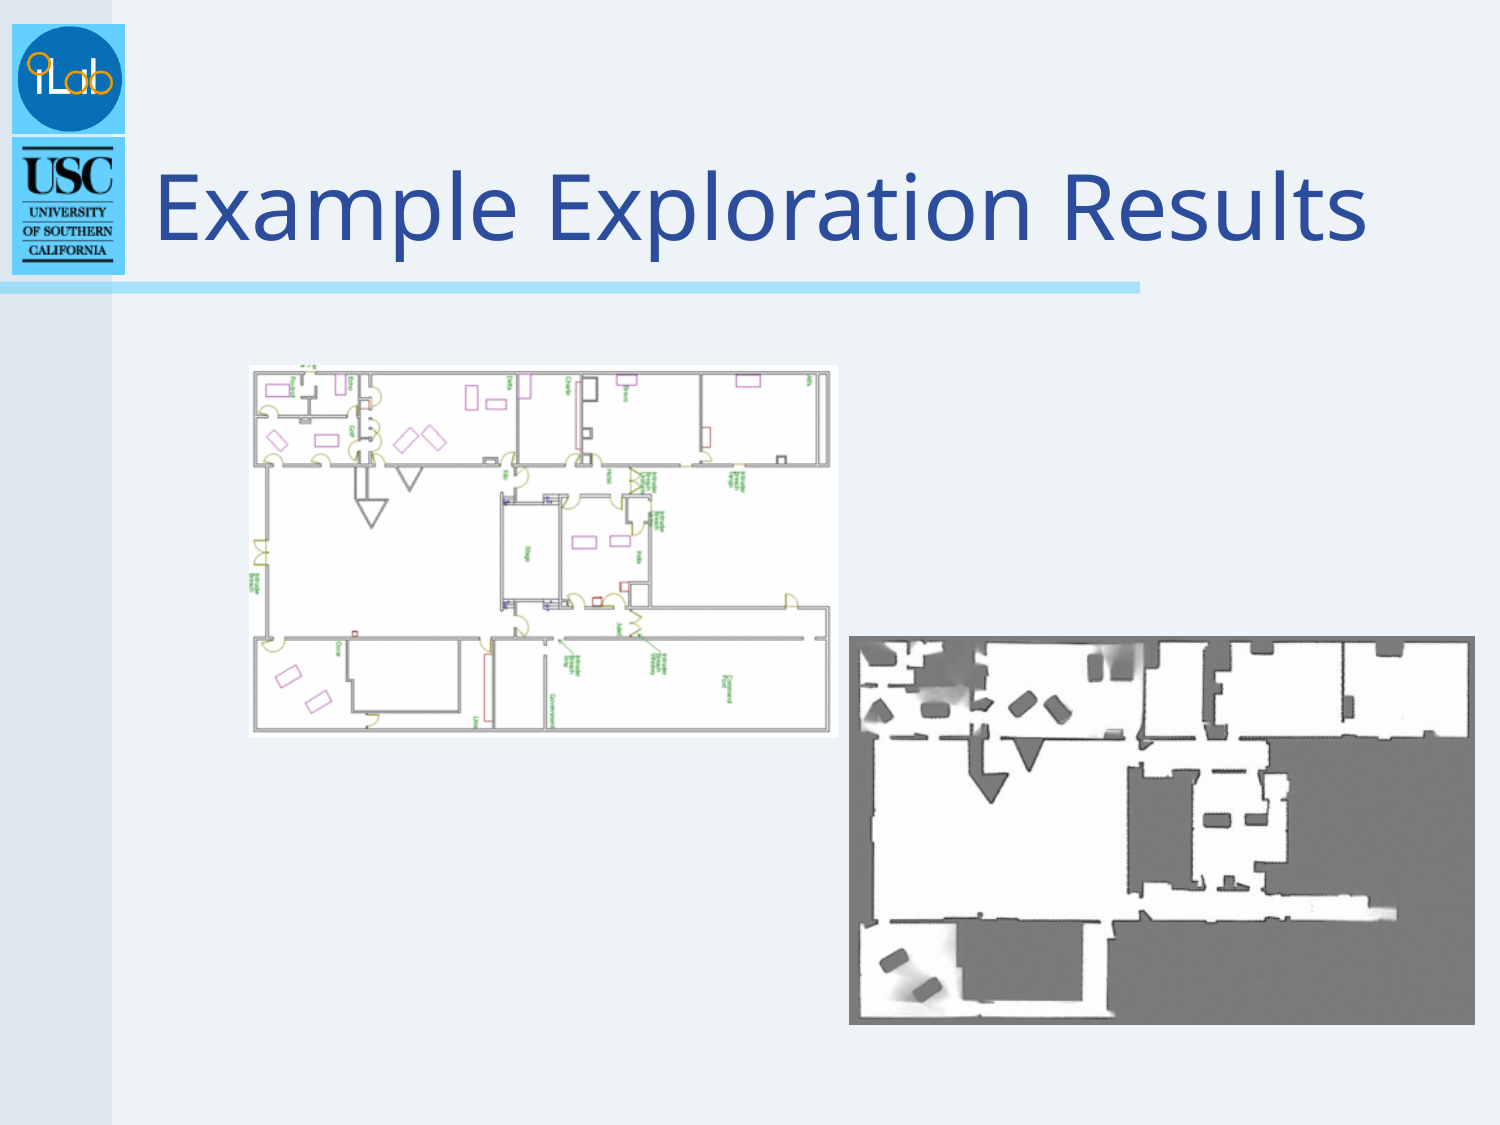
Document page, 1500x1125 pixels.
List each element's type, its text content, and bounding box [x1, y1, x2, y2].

picture [12, 24, 125, 134]
picture [249, 365, 838, 738]
title Example Exploration Results [137, 31, 1476, 267]
picture [12, 137, 125, 275]
picture [849, 636, 1476, 1026]
